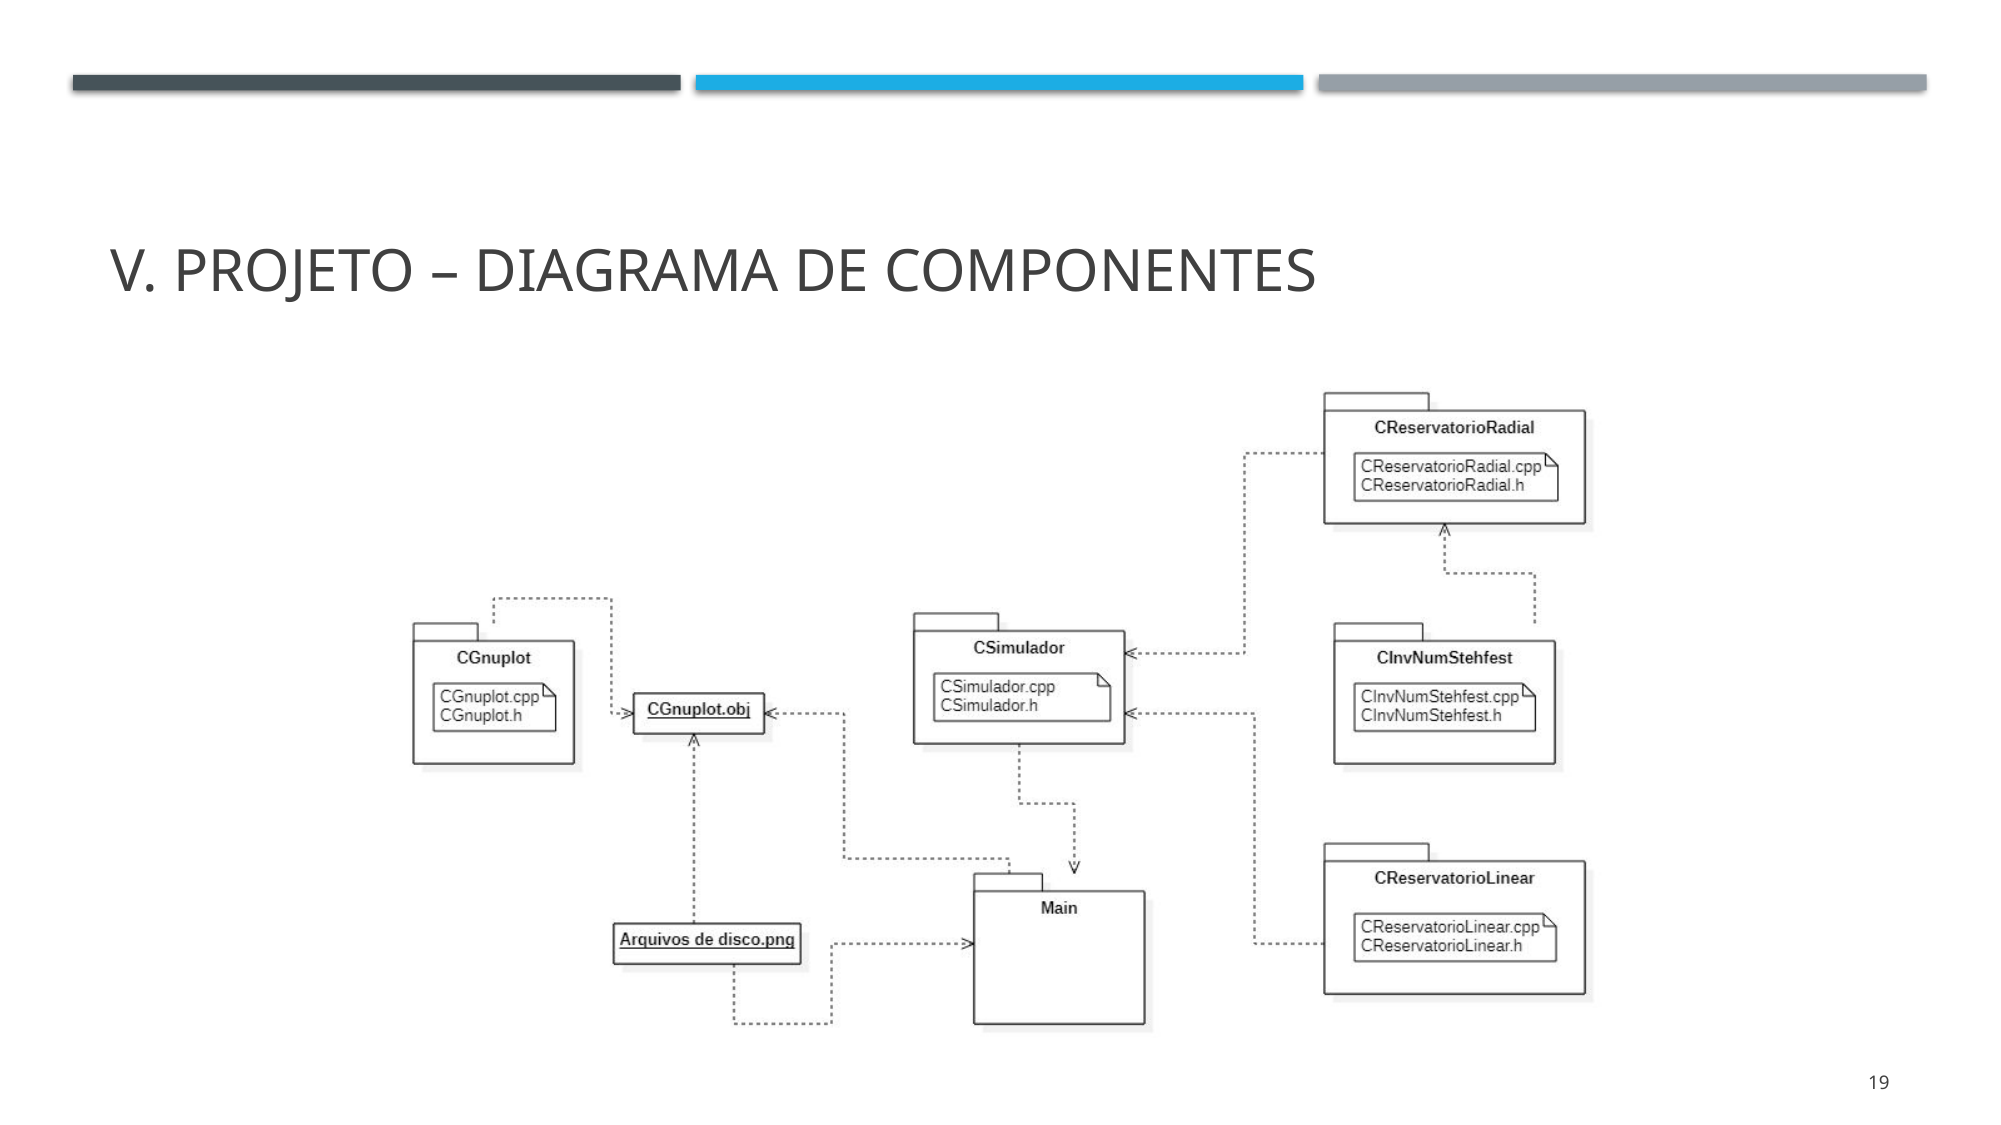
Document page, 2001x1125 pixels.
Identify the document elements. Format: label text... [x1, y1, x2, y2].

slide_number 19 [1732, 1053, 1905, 1114]
picture [370, 356, 1630, 1055]
title V. PROJETO – DIAGRAMA DE COMPONENTES [95, 115, 1905, 311]
